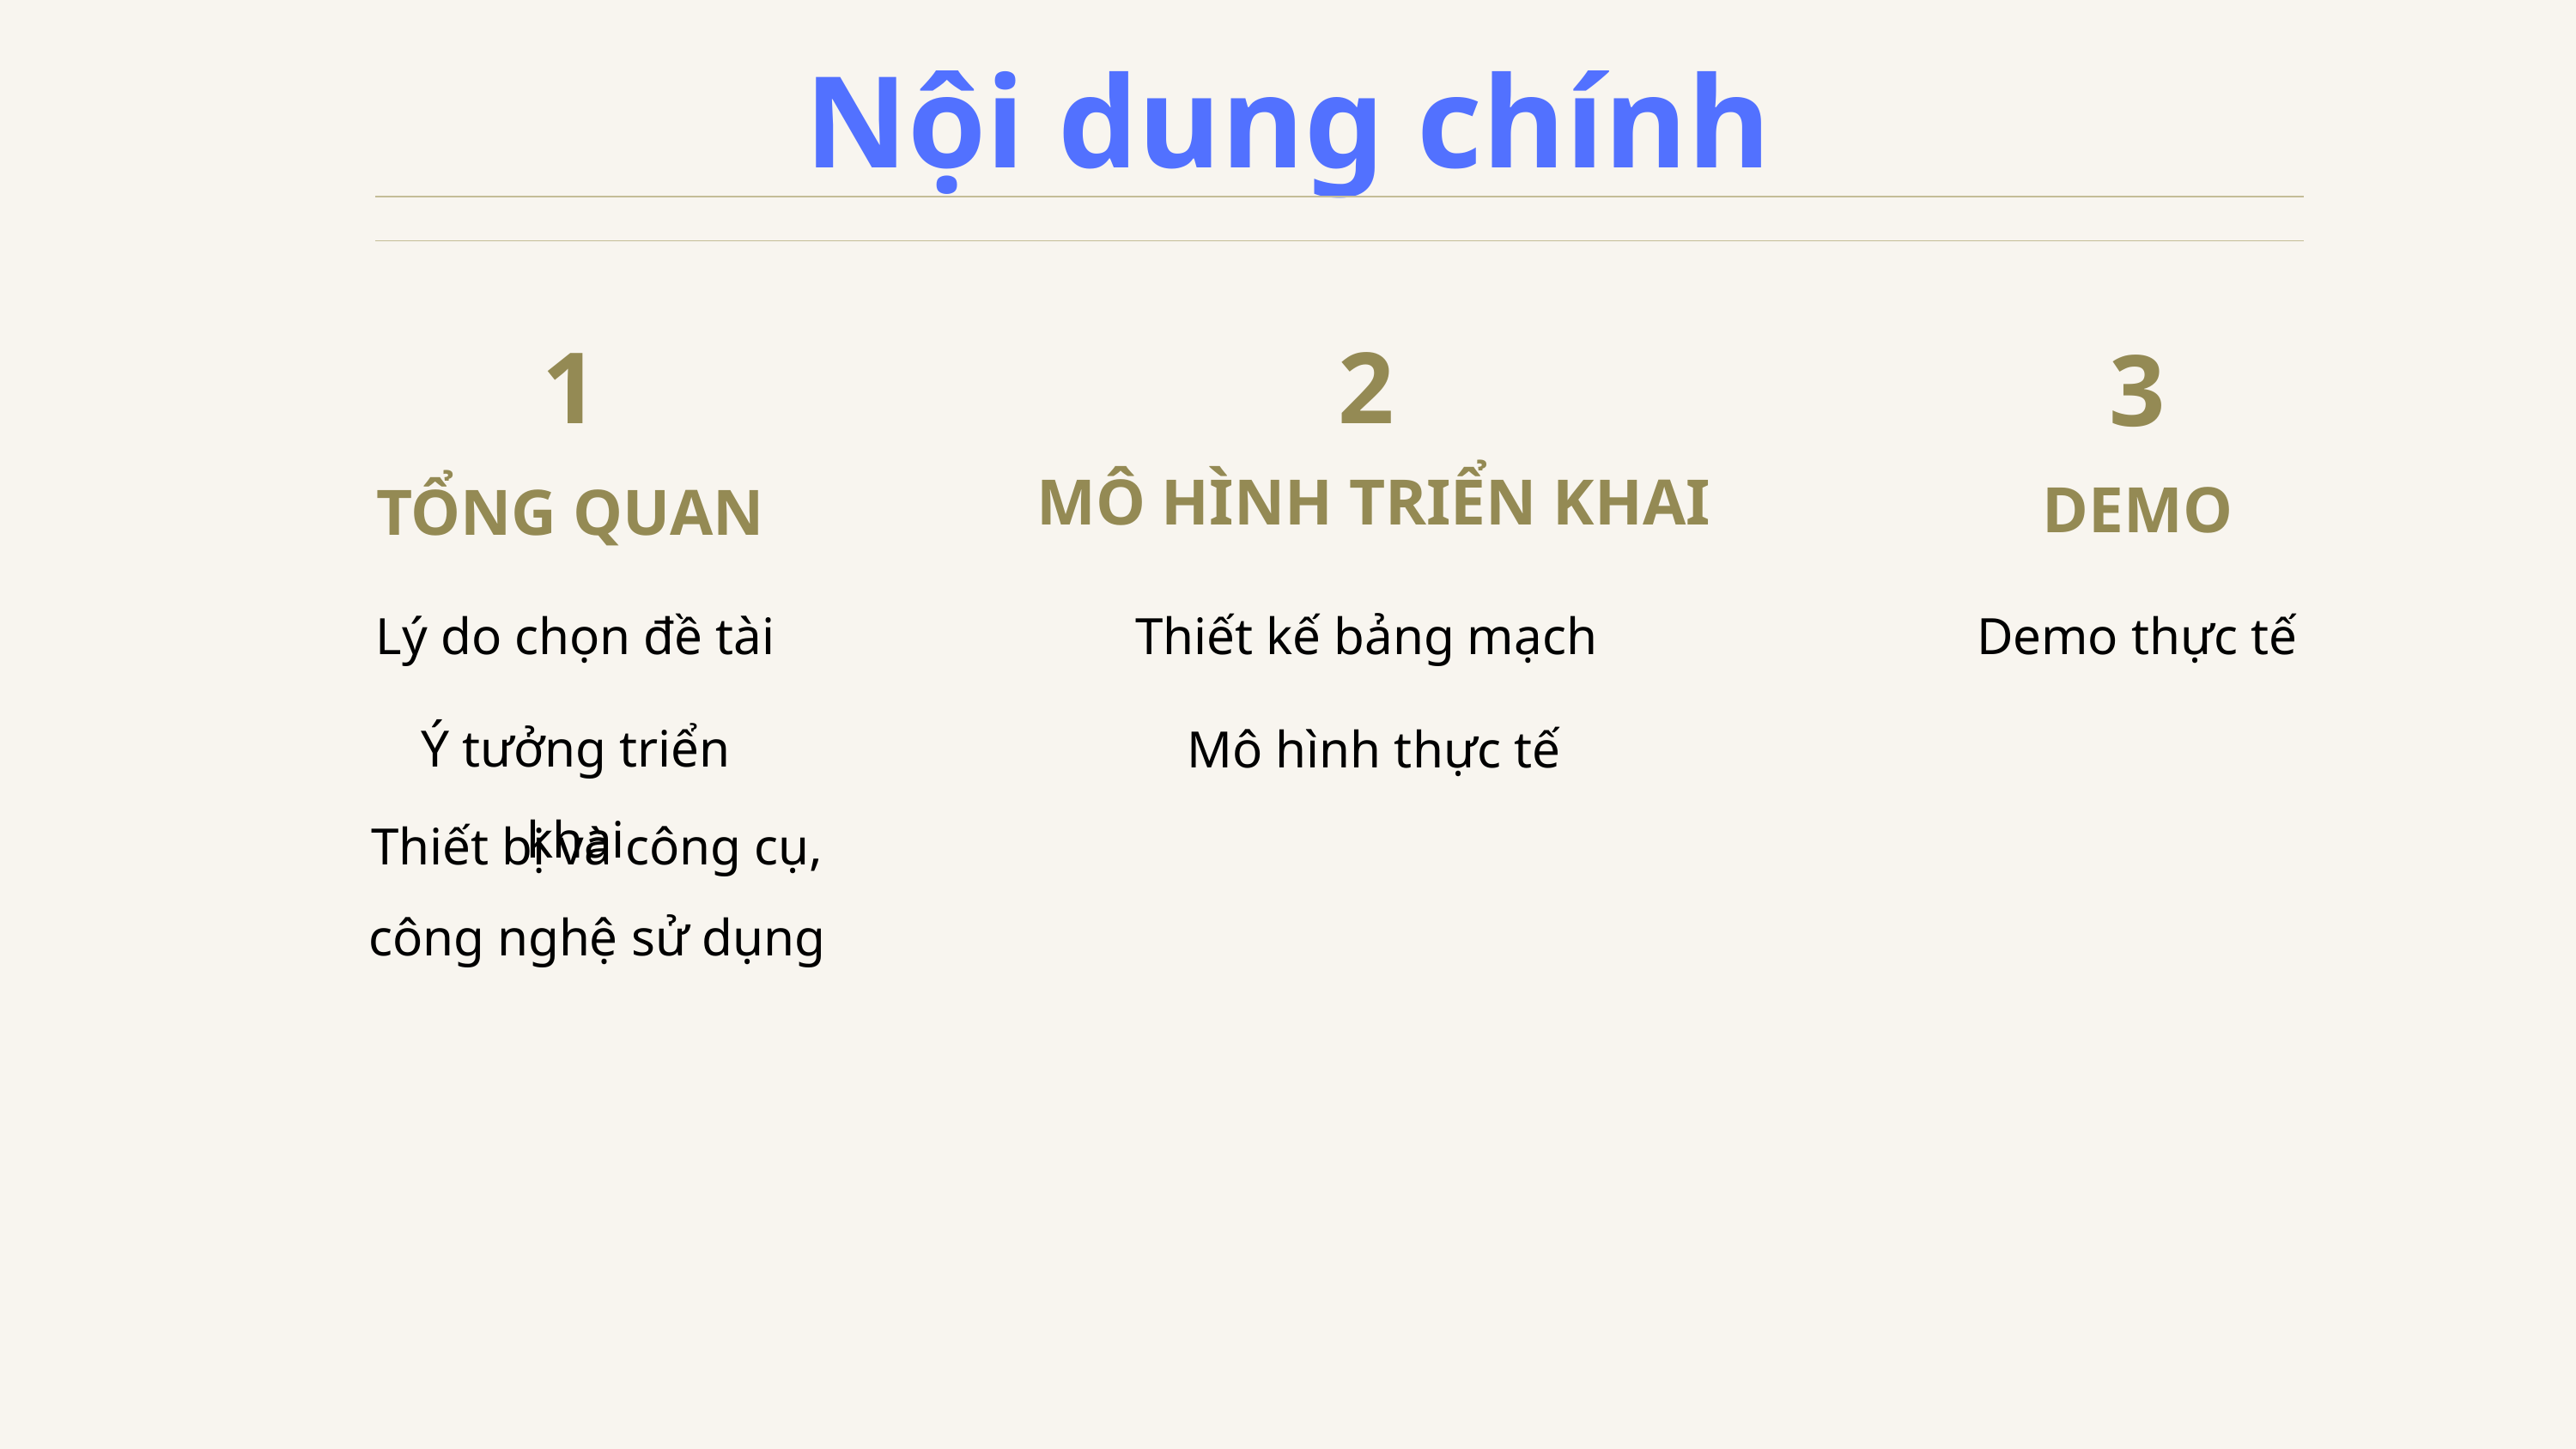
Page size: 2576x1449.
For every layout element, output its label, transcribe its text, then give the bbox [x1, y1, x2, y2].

text_box Ý tưởng triển khai [365, 685, 786, 783]
text_box Lý do chọn đề tài [365, 573, 786, 664]
text_box Thiết bị và công cụ, công nghệ sử dụng [344, 783, 850, 967]
text_box Mô hình thực tế [1186, 686, 1562, 779]
text_box Thiết kế bảng mạch [1134, 573, 1599, 664]
text_box Demo thực tế [1713, 573, 2561, 664]
text_box Nội dung chính [522, 12, 2053, 194]
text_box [1911, 301, 2364, 547]
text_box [343, 299, 797, 549]
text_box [1034, 299, 1714, 539]
